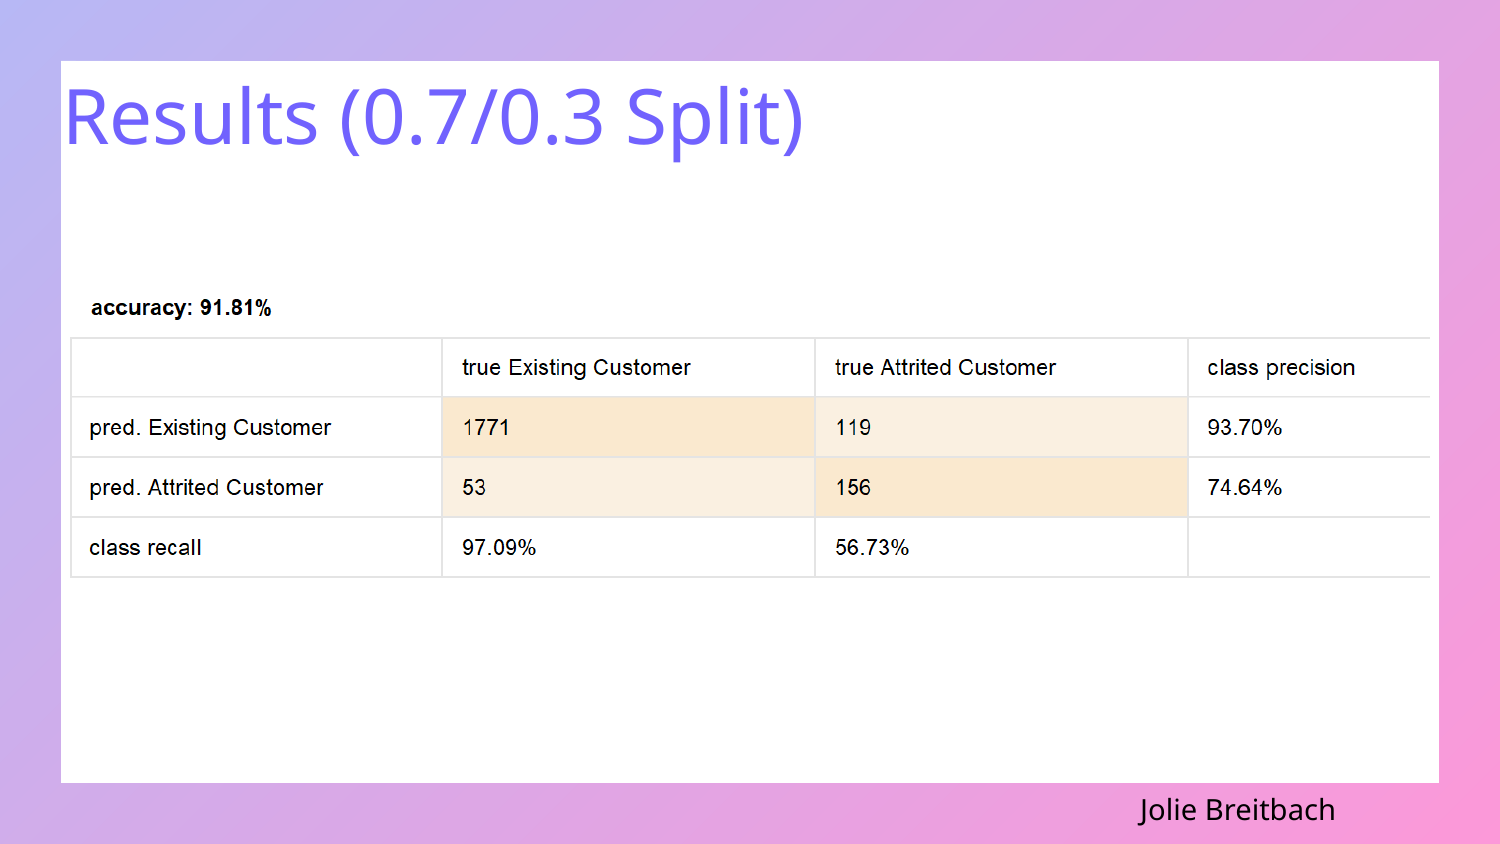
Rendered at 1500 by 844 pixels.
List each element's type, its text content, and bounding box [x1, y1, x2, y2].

title Results (0.7/0.3 Split) [51, 72, 1449, 167]
text_box Jolie Breitbach [1125, 776, 1500, 842]
picture [70, 290, 1430, 598]
